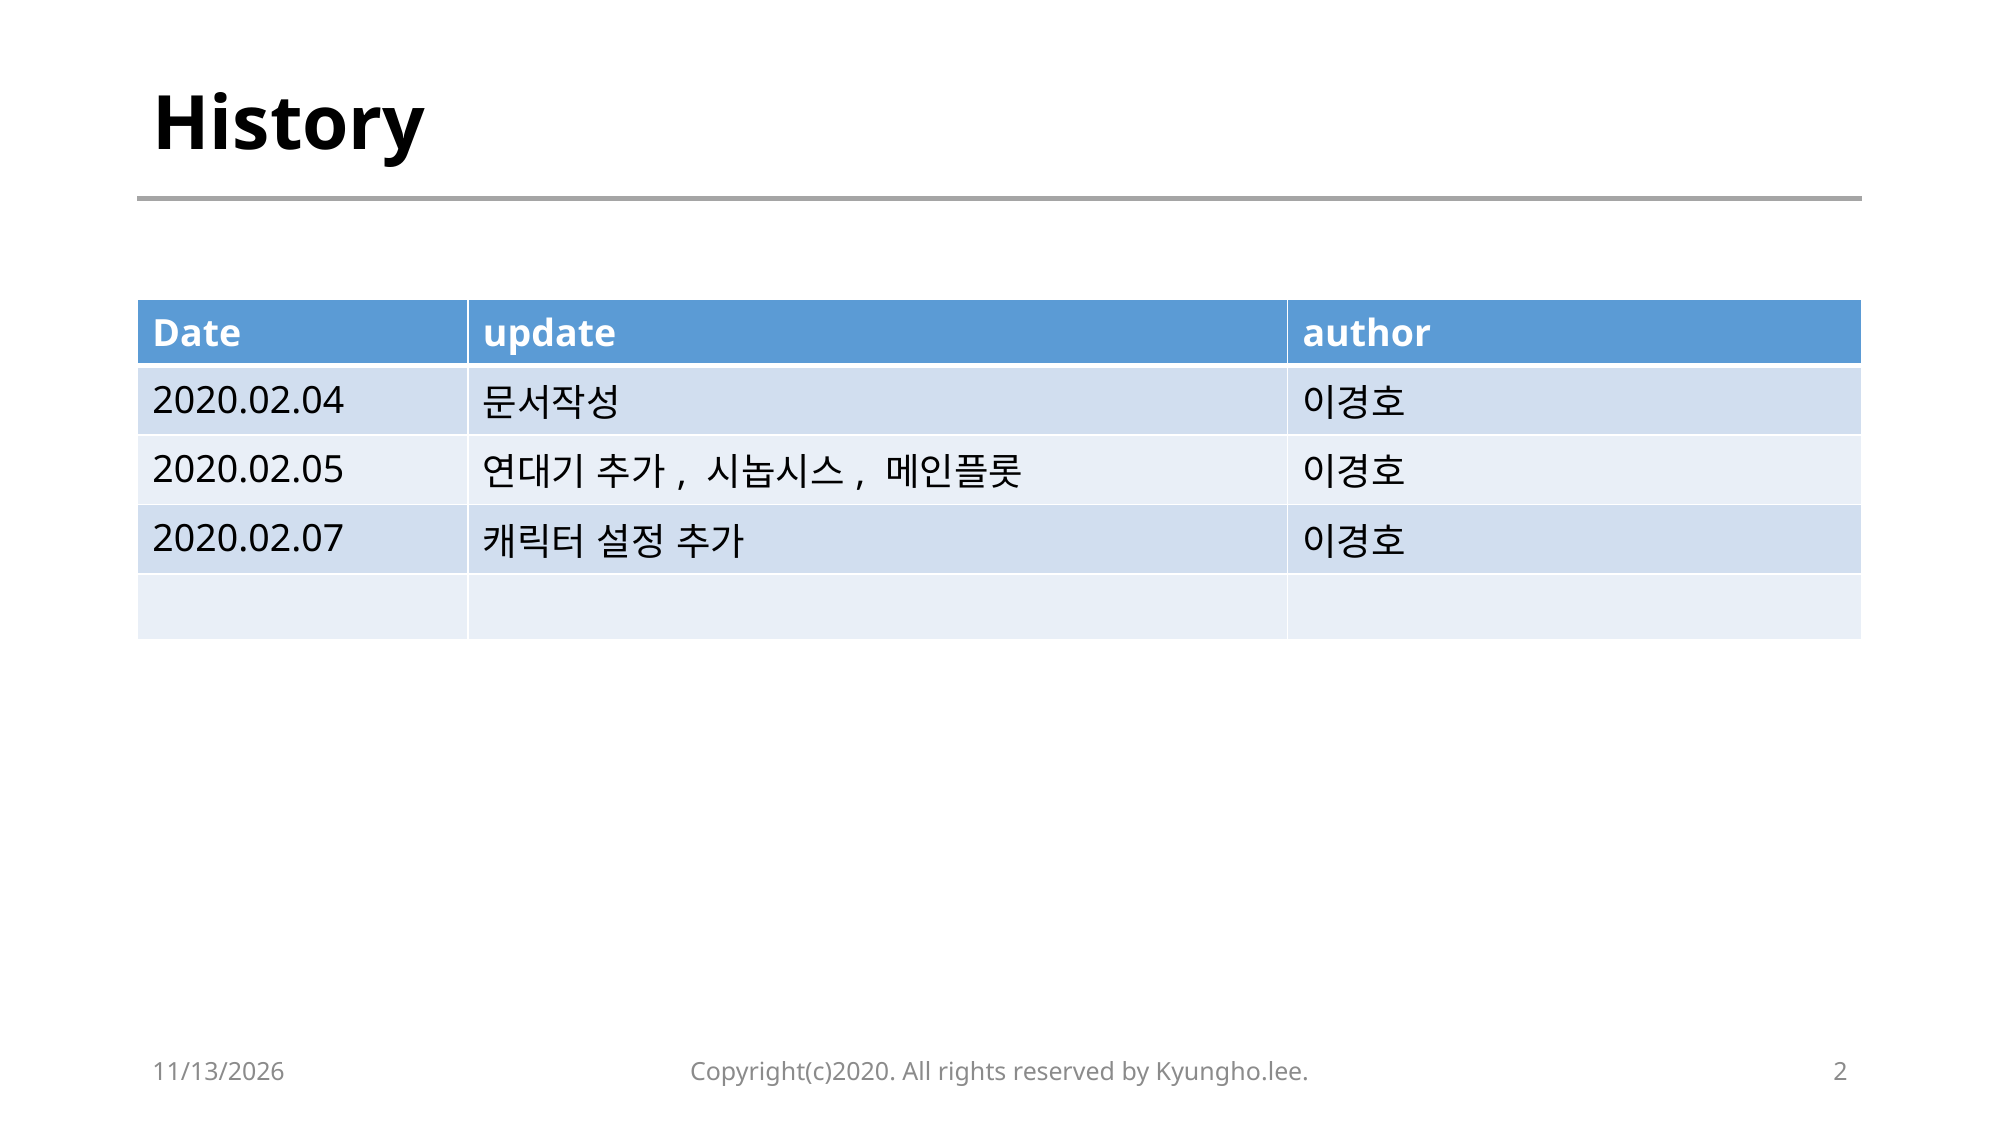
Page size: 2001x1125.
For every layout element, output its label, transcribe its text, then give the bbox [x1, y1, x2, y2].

table_header author [1288, 300, 1861, 363]
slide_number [137, 1042, 588, 1103]
table_cell 2020.02.04 [138, 368, 467, 434]
table_cell 이경호 [1288, 368, 1861, 434]
table_cell [138, 575, 467, 639]
table_cell 이경호 [1288, 436, 1861, 504]
title History [137, 59, 1863, 191]
table_cell 2020.02.07 [138, 505, 467, 573]
table_cell 문서작성 [469, 368, 1287, 434]
table_cell [469, 575, 1287, 639]
table_header Date [138, 300, 467, 363]
table_cell [1288, 575, 1861, 639]
table_cell 연대기 추가, 시놉시스, 메인플롯 [469, 436, 1287, 504]
footer Copyright(c)2020. All rights reserved by Kyungho.lee. [662, 1042, 1338, 1103]
table_cell 이경호 [1288, 505, 1861, 573]
table_cell 2020.02.05 [138, 436, 467, 504]
table_cell 캐릭터 설정 추가 [469, 505, 1287, 573]
slide_number 2 [1412, 1042, 1863, 1103]
table_header update [469, 300, 1287, 363]
